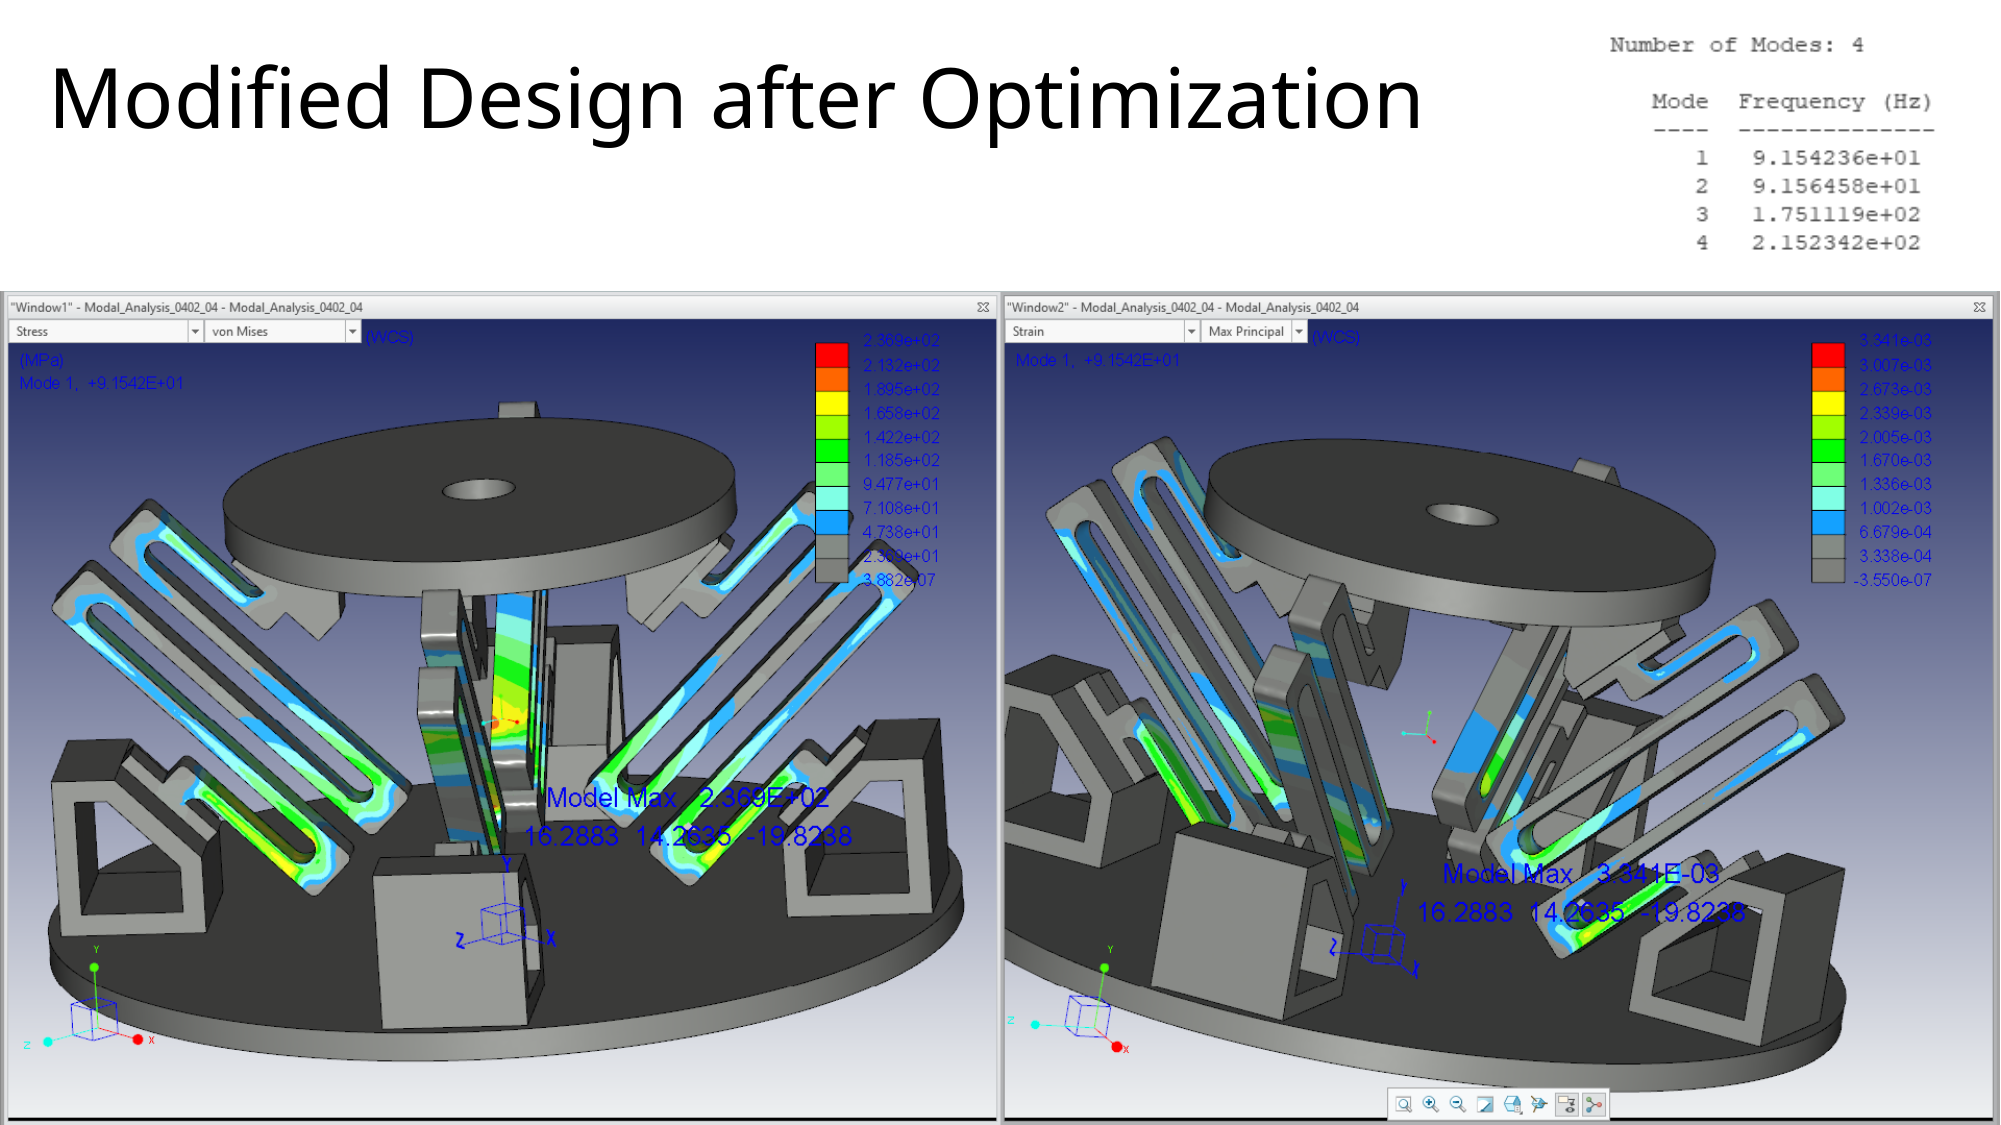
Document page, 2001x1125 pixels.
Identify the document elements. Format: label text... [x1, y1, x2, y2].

picture [1602, 21, 1954, 287]
picture [0, 290, 2000, 1125]
text_box Modified Design after Optimization [33, 49, 1602, 223]
